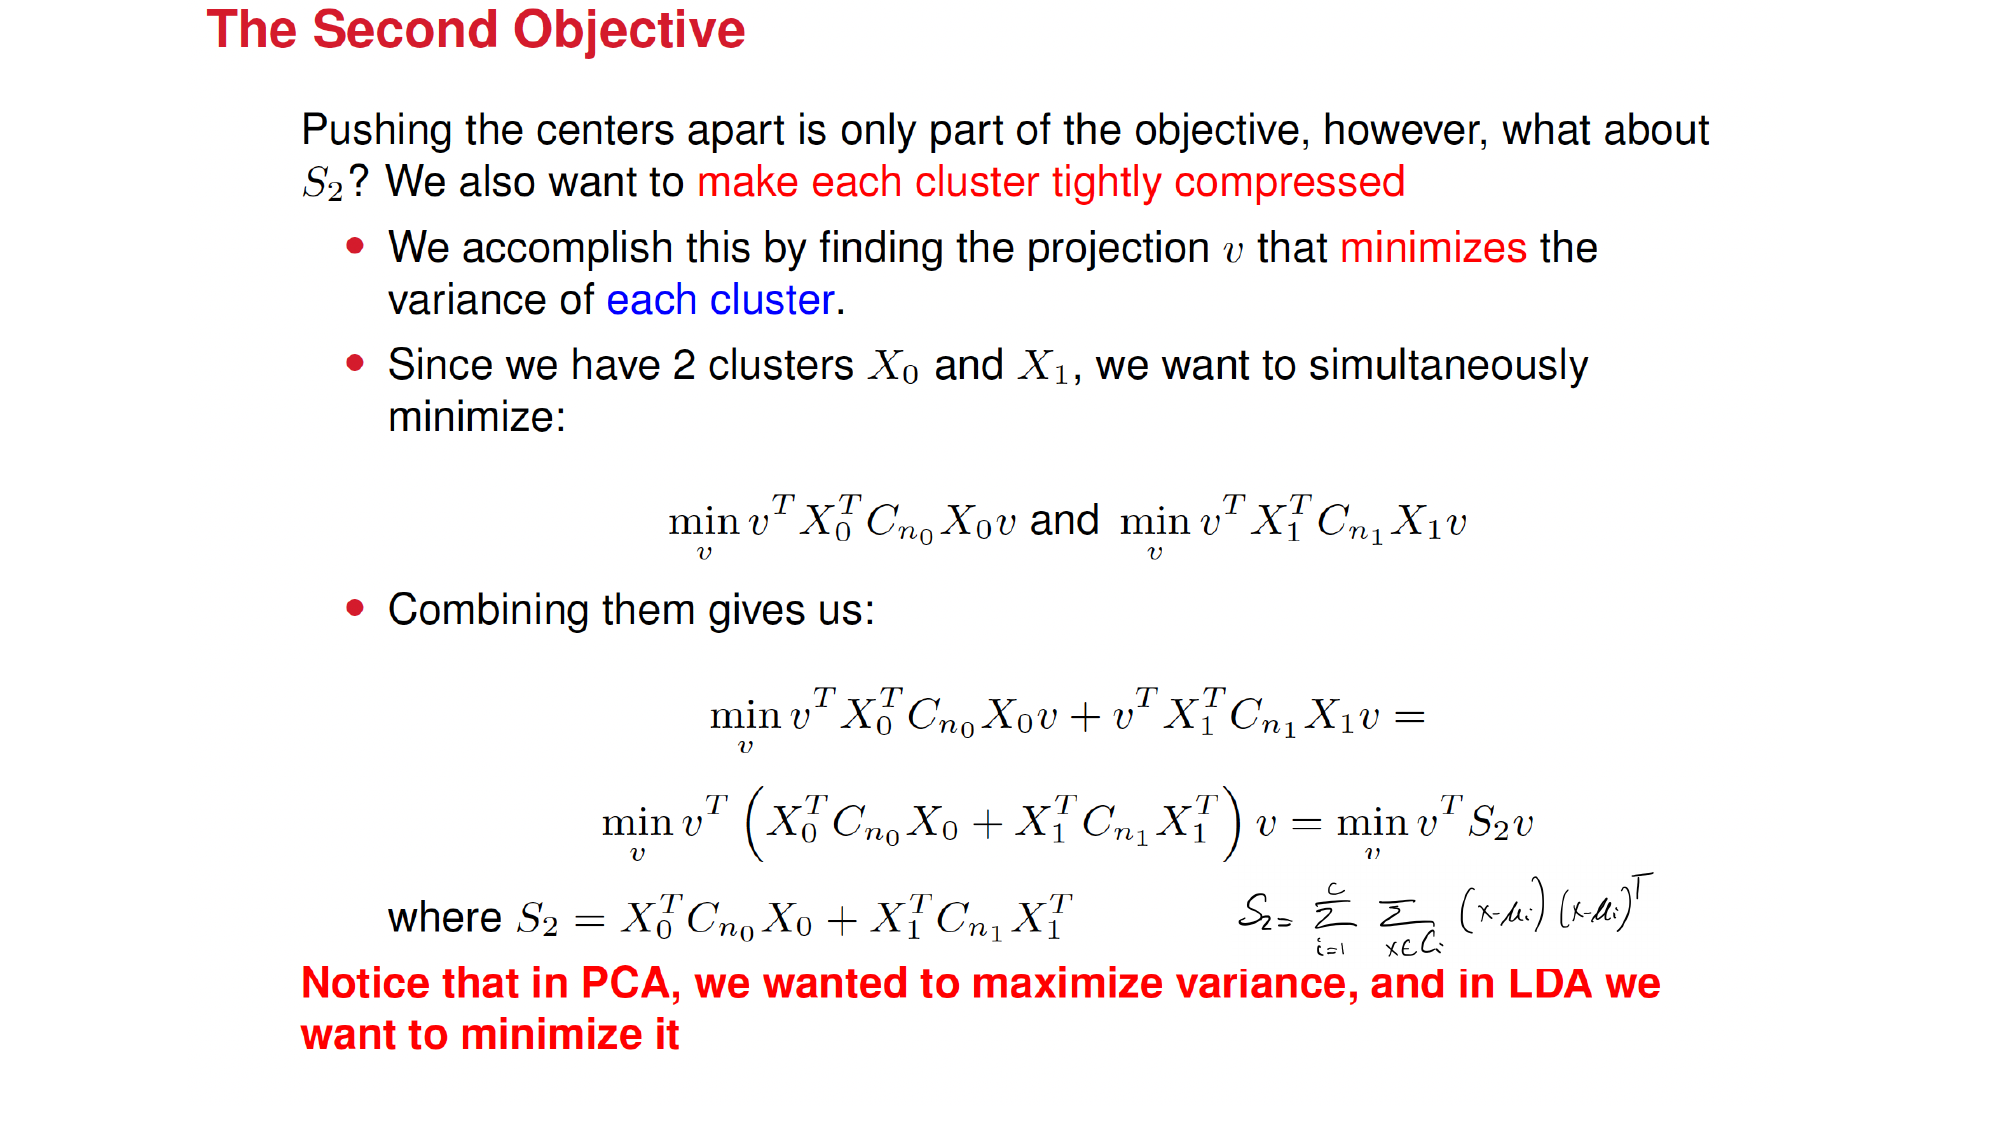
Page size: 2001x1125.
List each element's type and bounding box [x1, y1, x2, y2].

picture [187, 0, 1785, 1106]
